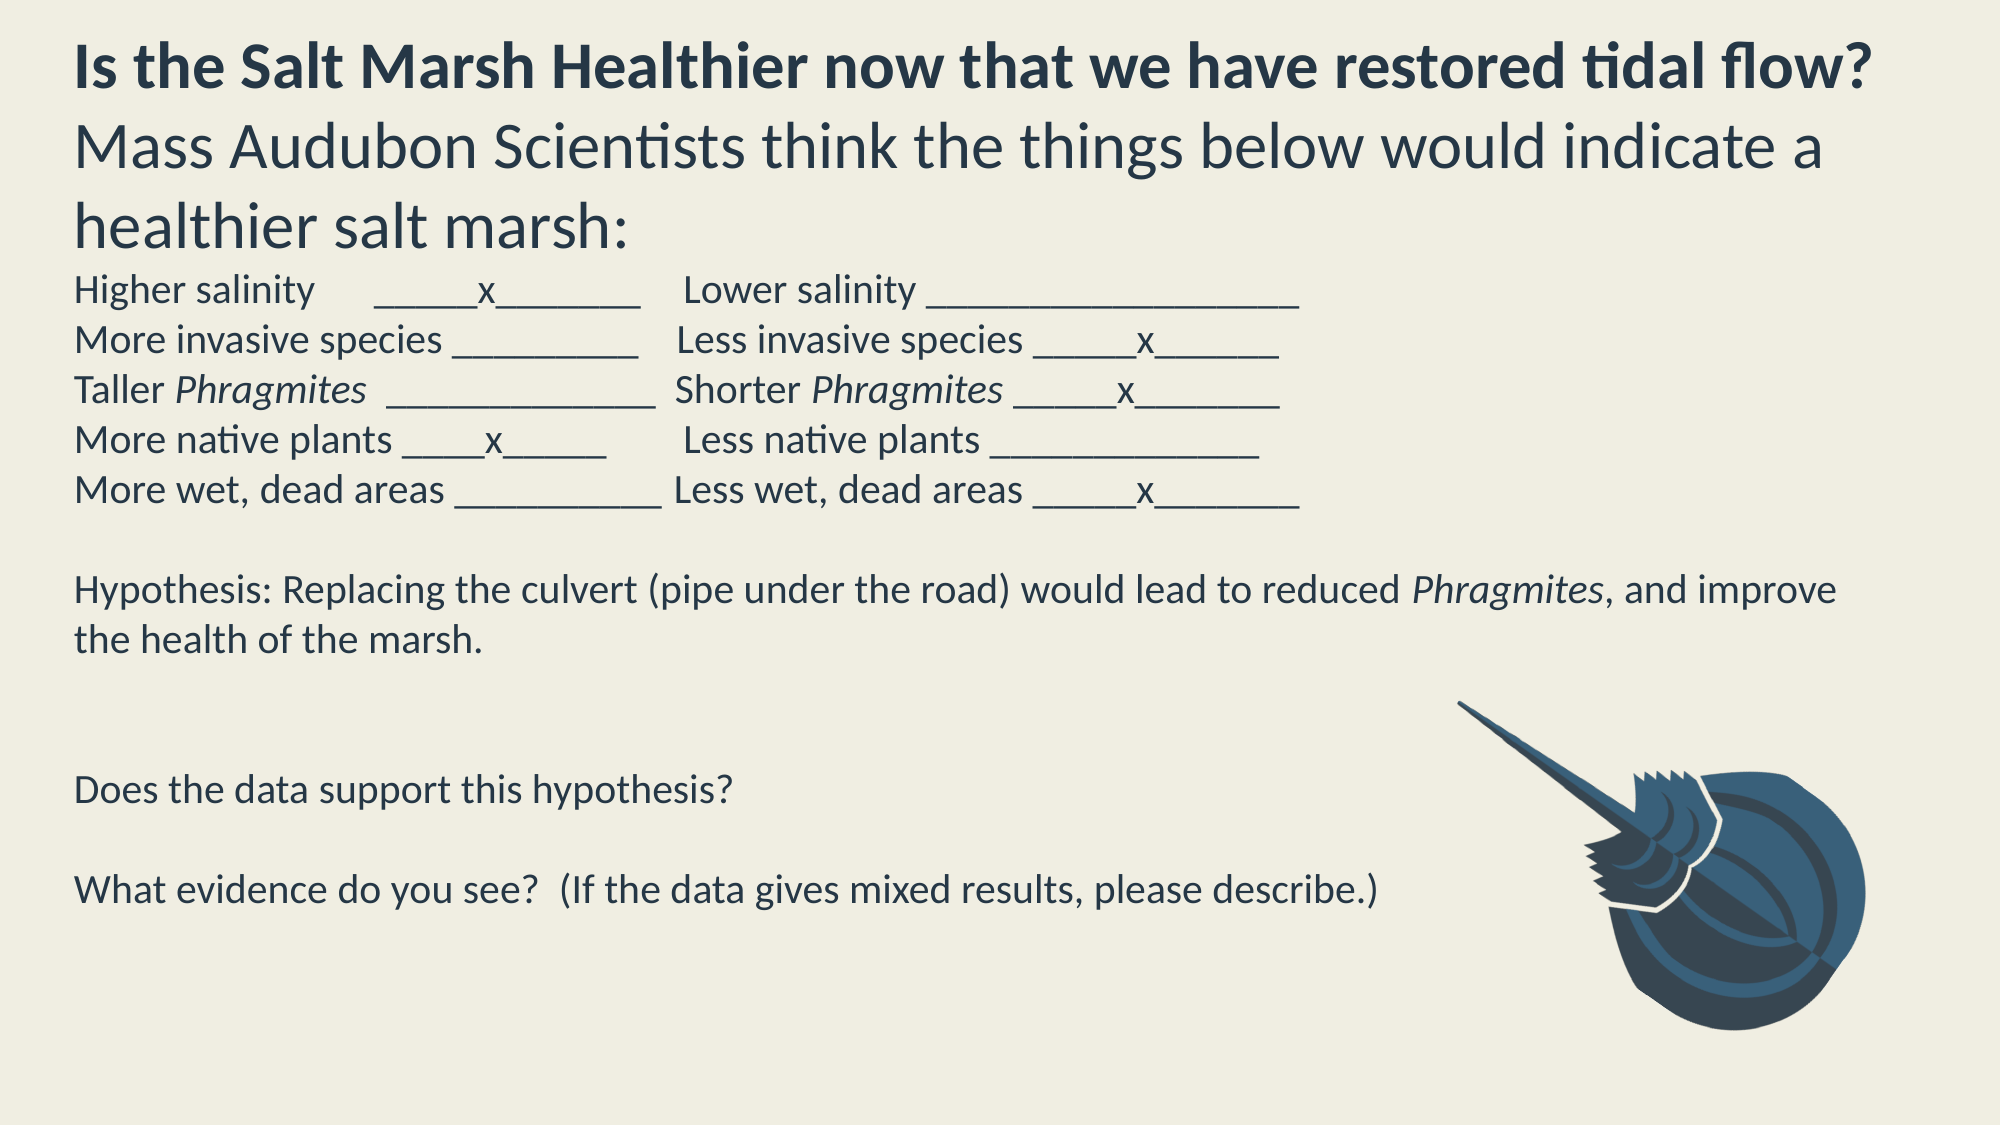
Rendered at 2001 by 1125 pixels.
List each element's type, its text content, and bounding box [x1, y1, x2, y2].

picture [1516, 603, 1801, 1075]
text_box Is the Salt Marsh Healthier now that we have restored tidal flow? Mass Audubon Scientists think the things below would indicate a healthier salt marsh: Higher salinity _____x_______ Lower salinity __________________ More invasive species _________ Less invasive species _____x______ Taller Phragmites _____________ Shorter Phragmites _____x_______ More native plants ____x_____ Less native plants _____________ More wet, dead areas __________ Less wet, dead areas _____x_______ Hypothesis: Replacing the culvert (pipe under the road) would lead to reduced Phragmites, and improve the health of the marsh. Does the data support this hypothesis? What evidence do you see? (If the data gives mixed results, please describe.) [59, 14, 1911, 1020]
